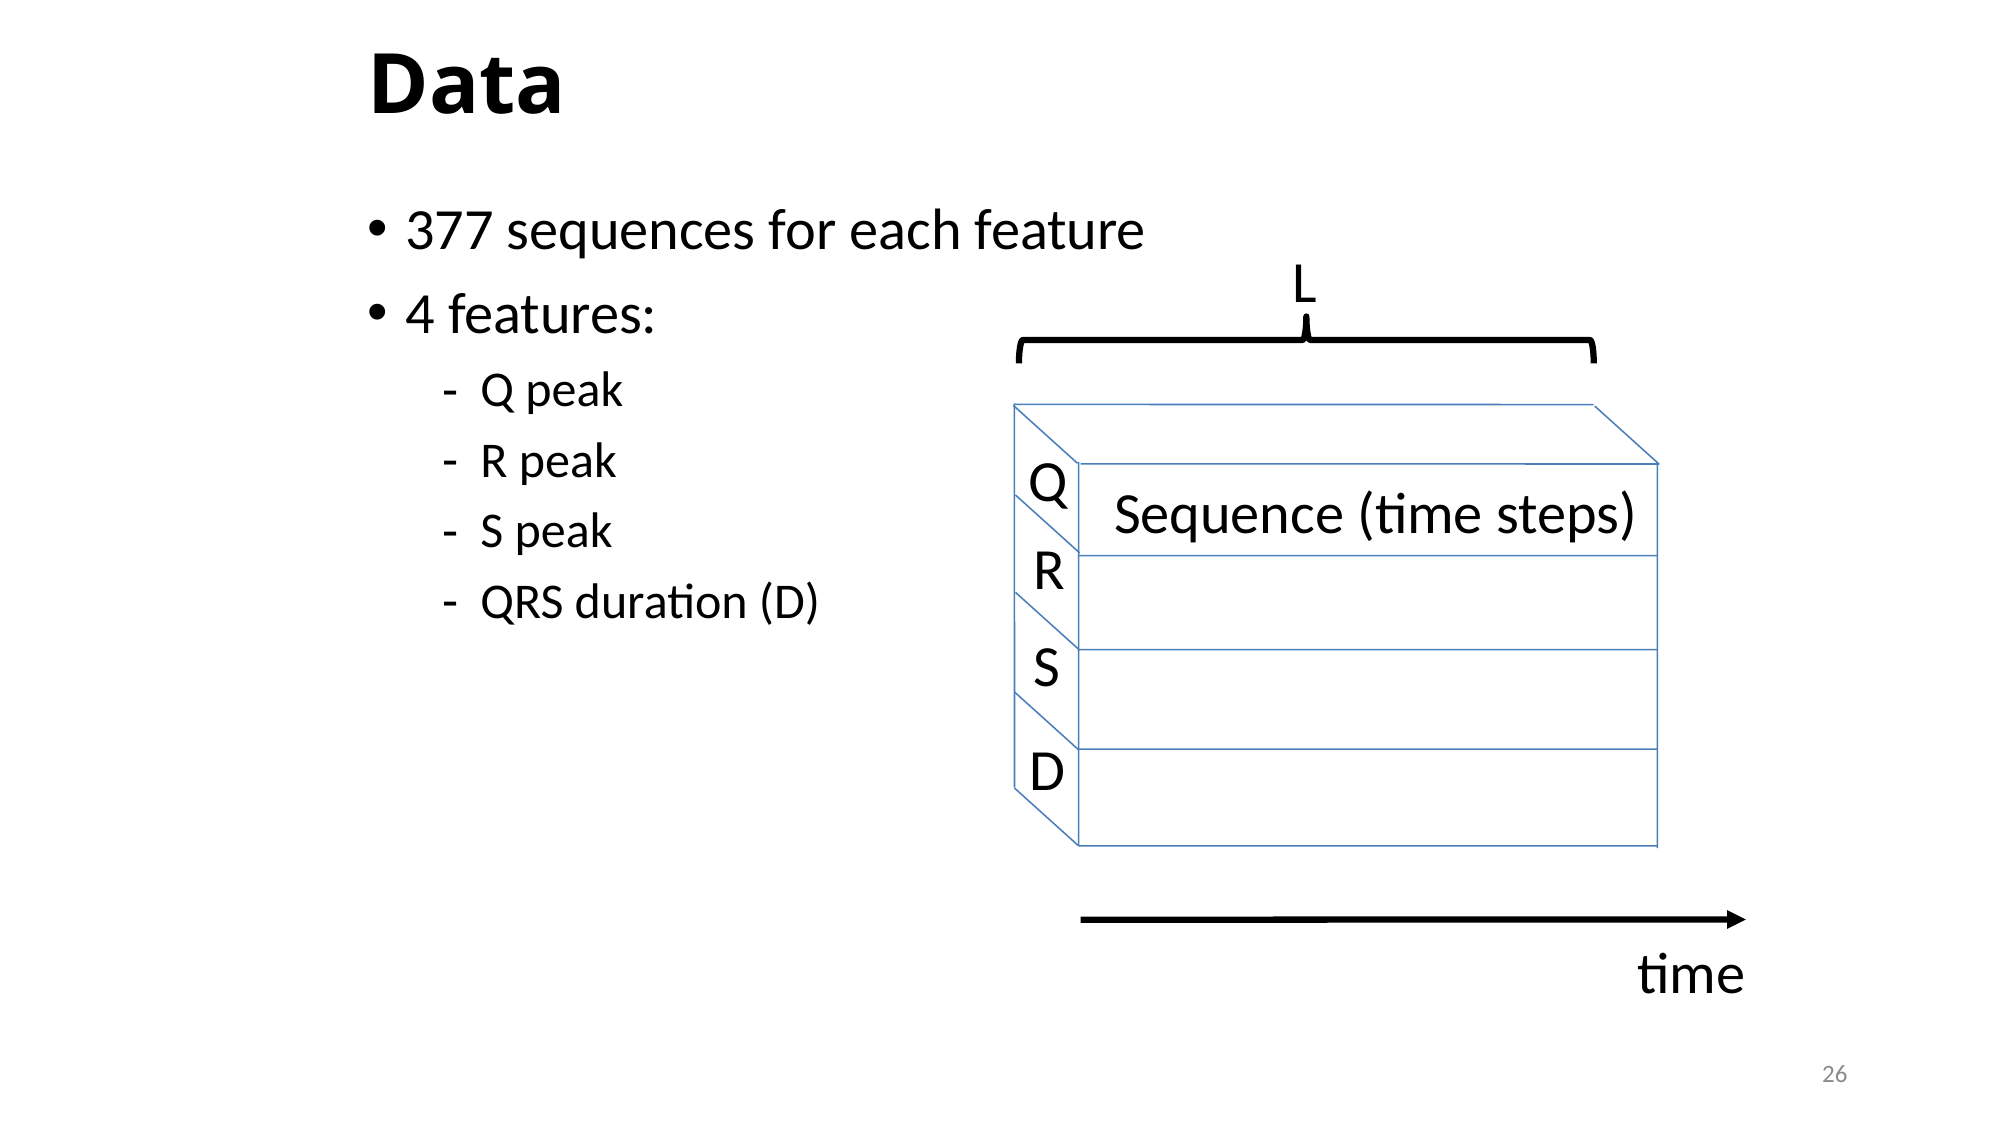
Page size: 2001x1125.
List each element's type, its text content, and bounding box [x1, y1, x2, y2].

text_box [1032, 609, 1048, 620]
text_box 377 sequences for each feature 4 features: Q peak R peak S peak QRS duration (D) [353, 192, 1647, 1014]
text_box Data [353, 0, 1647, 173]
text_box R [1019, 524, 1081, 609]
text_box [1037, 810, 1079, 847]
text_box Q [1013, 435, 1083, 521]
text_box time [1622, 927, 1760, 1013]
text_box [1080, 913, 1746, 926]
text_box D [1014, 725, 1081, 810]
text_box L [1277, 236, 1332, 322]
text_box S [1019, 620, 1076, 706]
text_box 26 [1412, 1042, 1863, 1103]
text_box [1016, 406, 1048, 435]
text_box [1028, 706, 1053, 725]
text_box [1594, 405, 1660, 464]
text_box Sequence (time steps) [1099, 467, 1653, 553]
text_box [1018, 322, 1595, 364]
